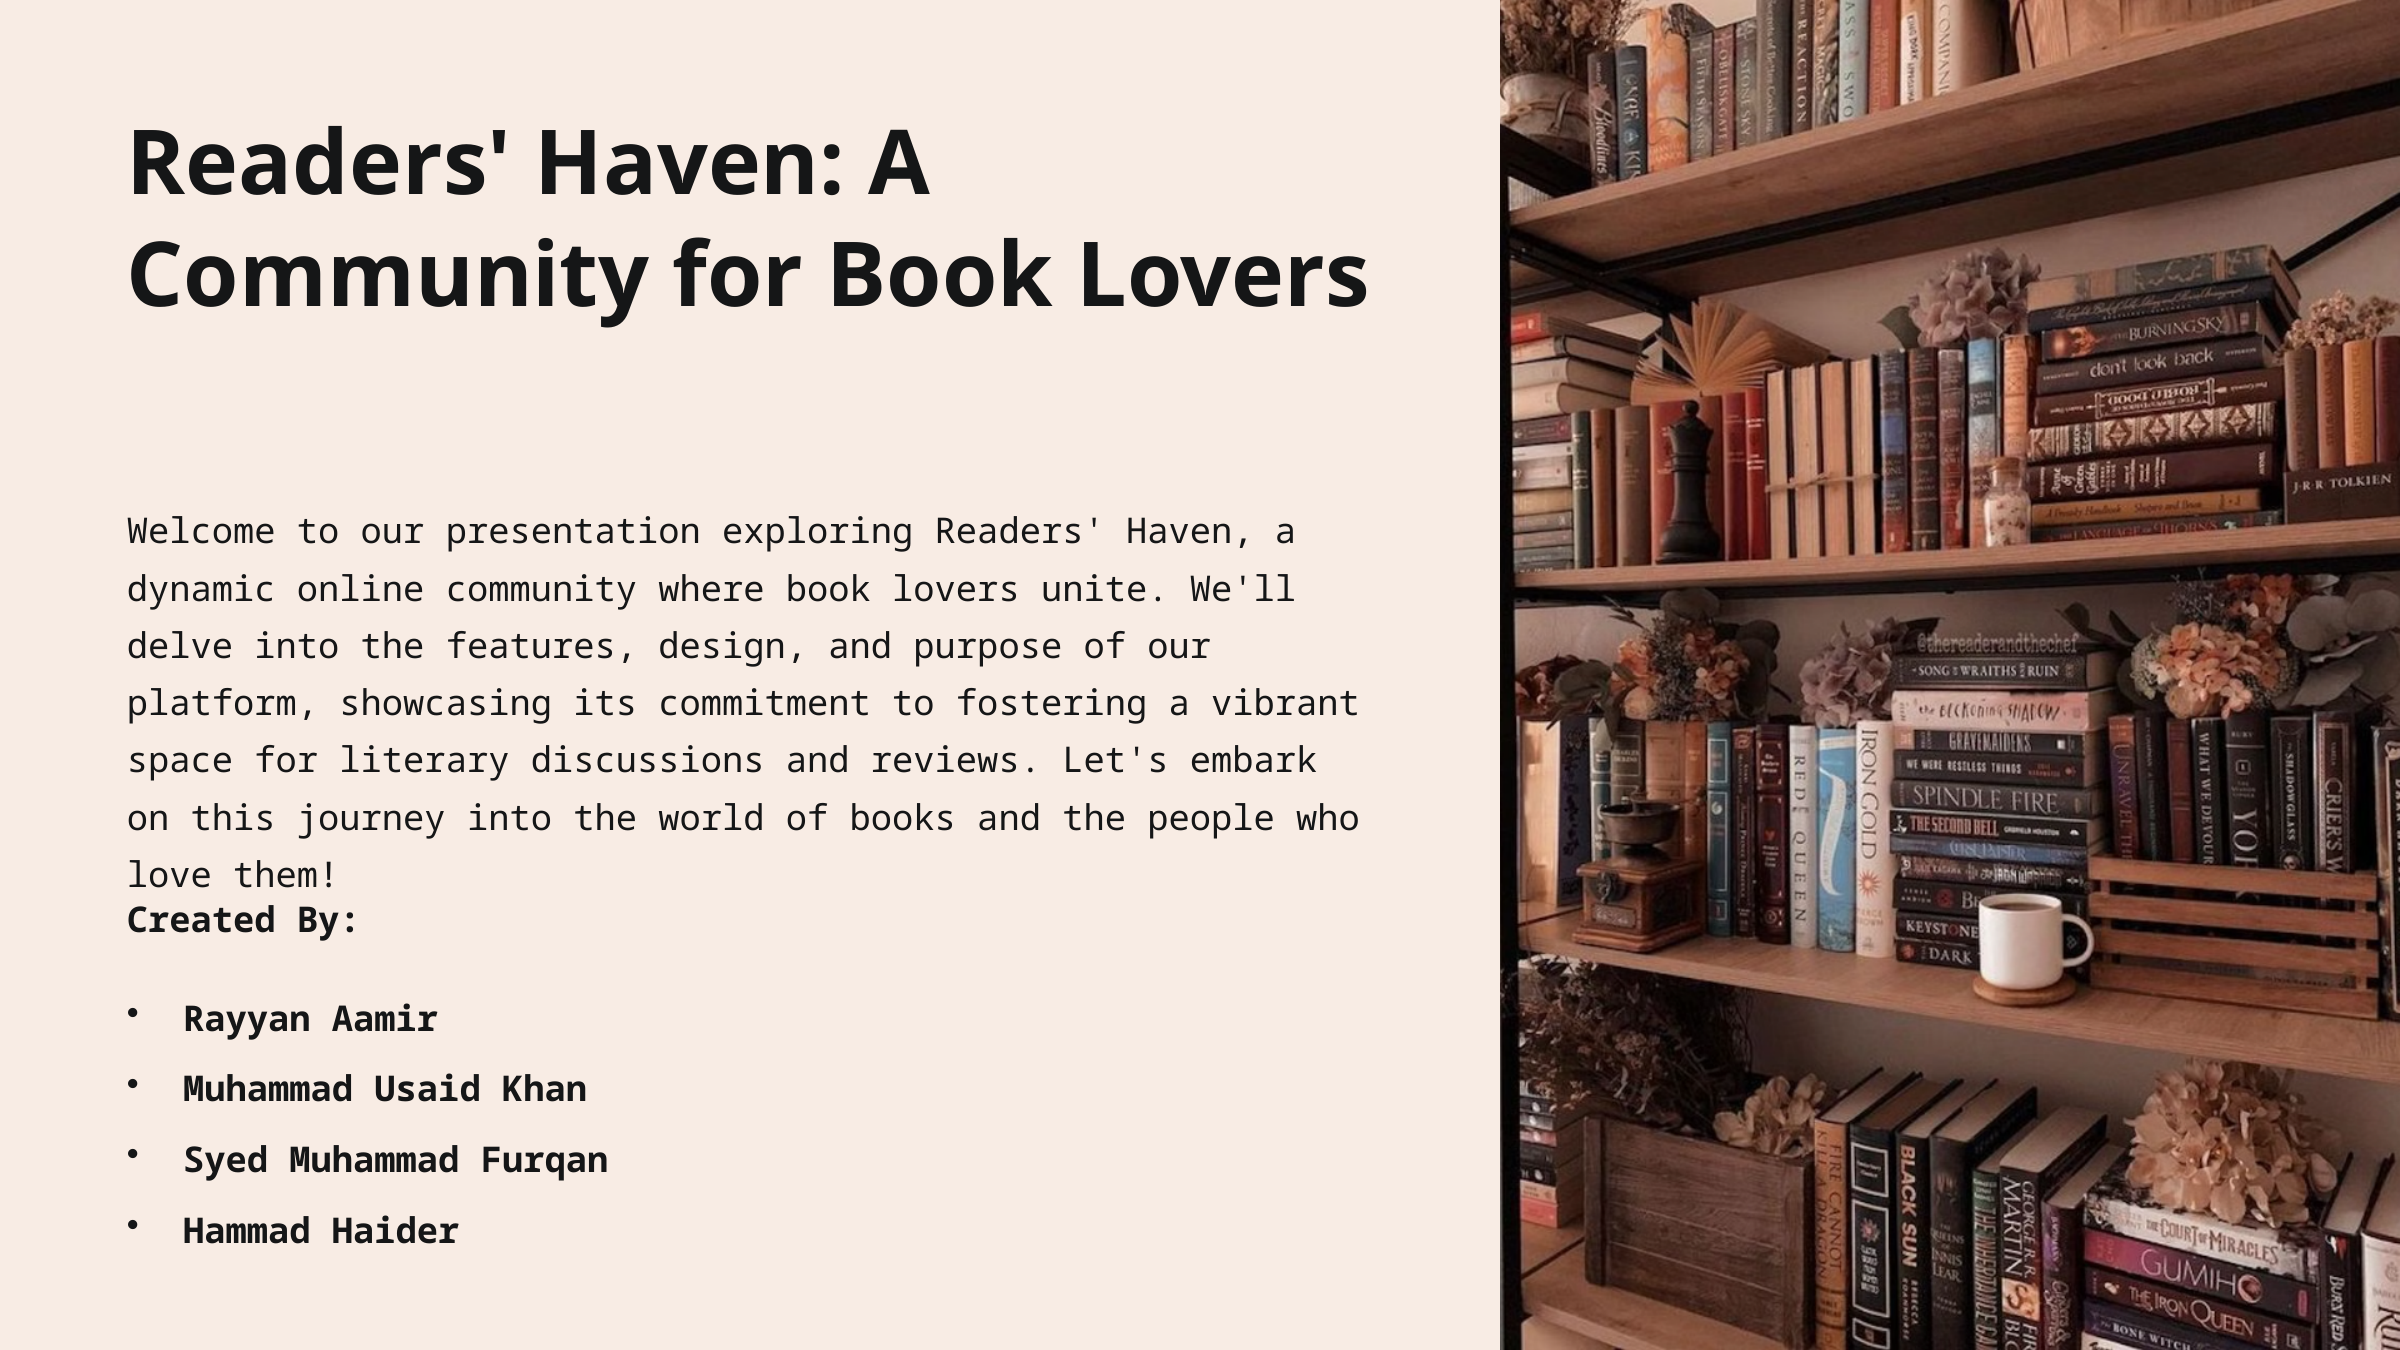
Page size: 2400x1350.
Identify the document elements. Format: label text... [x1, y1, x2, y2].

picture [1499, 0, 2400, 1350]
text_box Hammad Haider [126, 1192, 1374, 1251]
text_box Muhammad Usaid Khan [126, 1051, 1374, 1110]
text_box Rayyan Aamir [126, 980, 1374, 1039]
text_box Readers' Haven: A Community for Book Lovers [126, 99, 1374, 440]
text_box Created By: [126, 882, 1374, 941]
text_box Welcome to our presentation exploring Readers' Haven, a dynamic online community where book lovers unite. We'll delve into the features, design, and purpose of our platform, showcasing its commitment to fostering a vibrant space for literary discussions and reviews. Let's embark on this journey into the world of books and the people who love them! [126, 493, 1374, 842]
text_box Syed Muhammad Furqan [126, 1122, 1374, 1181]
